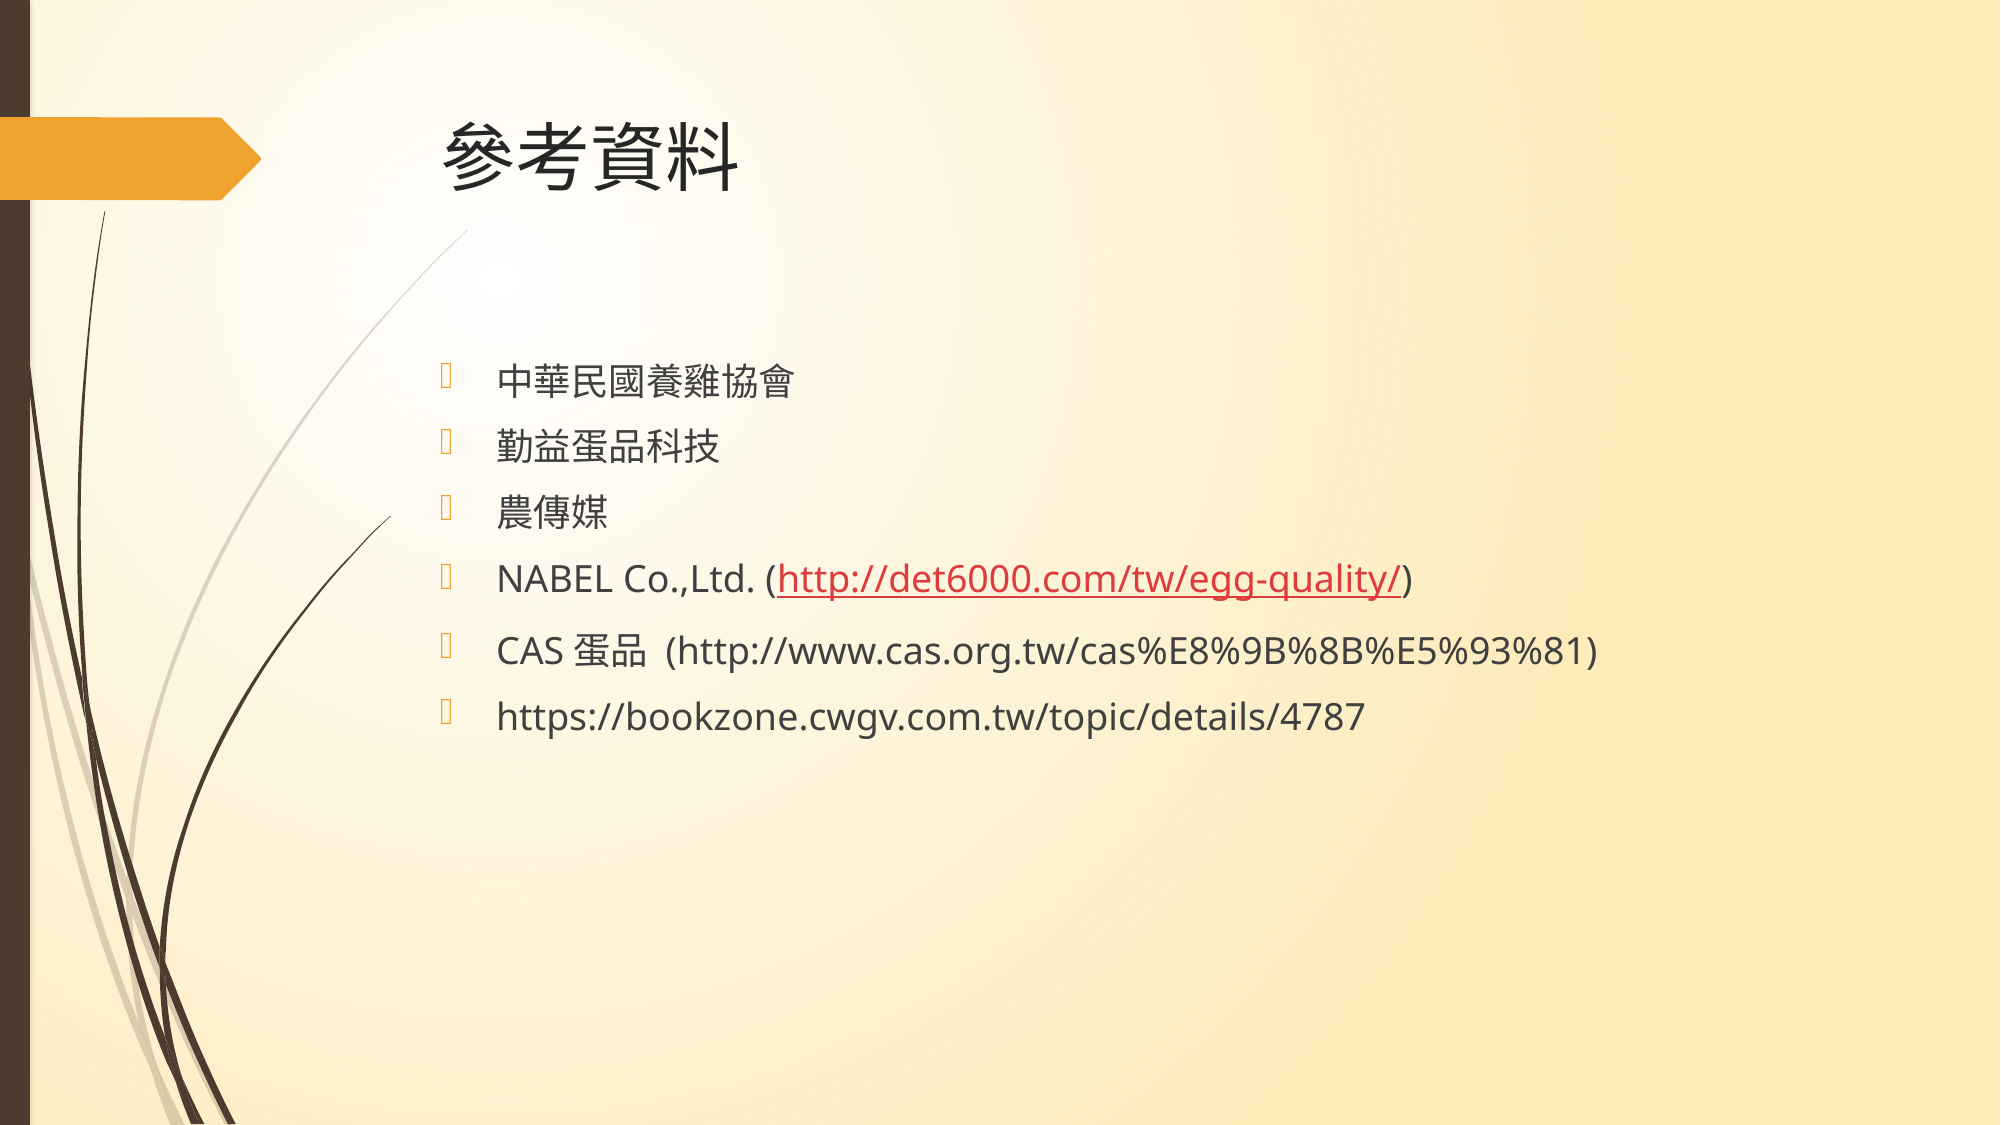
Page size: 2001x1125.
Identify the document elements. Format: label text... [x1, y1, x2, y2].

list 中華民國養雞協會 勤益蛋品科技 農傳媒 NABEL Co.,Ltd. (http://det6000.com/tw/egg-quality/) CAS蛋品 (http://www.cas.org.tw/cas%E8%9B%8B%E5%93%81) https://bookzone.cwgv.com.tw/topic/details/4787 [424, 350, 1888, 970]
title 參考資料 [425, 102, 1888, 313]
